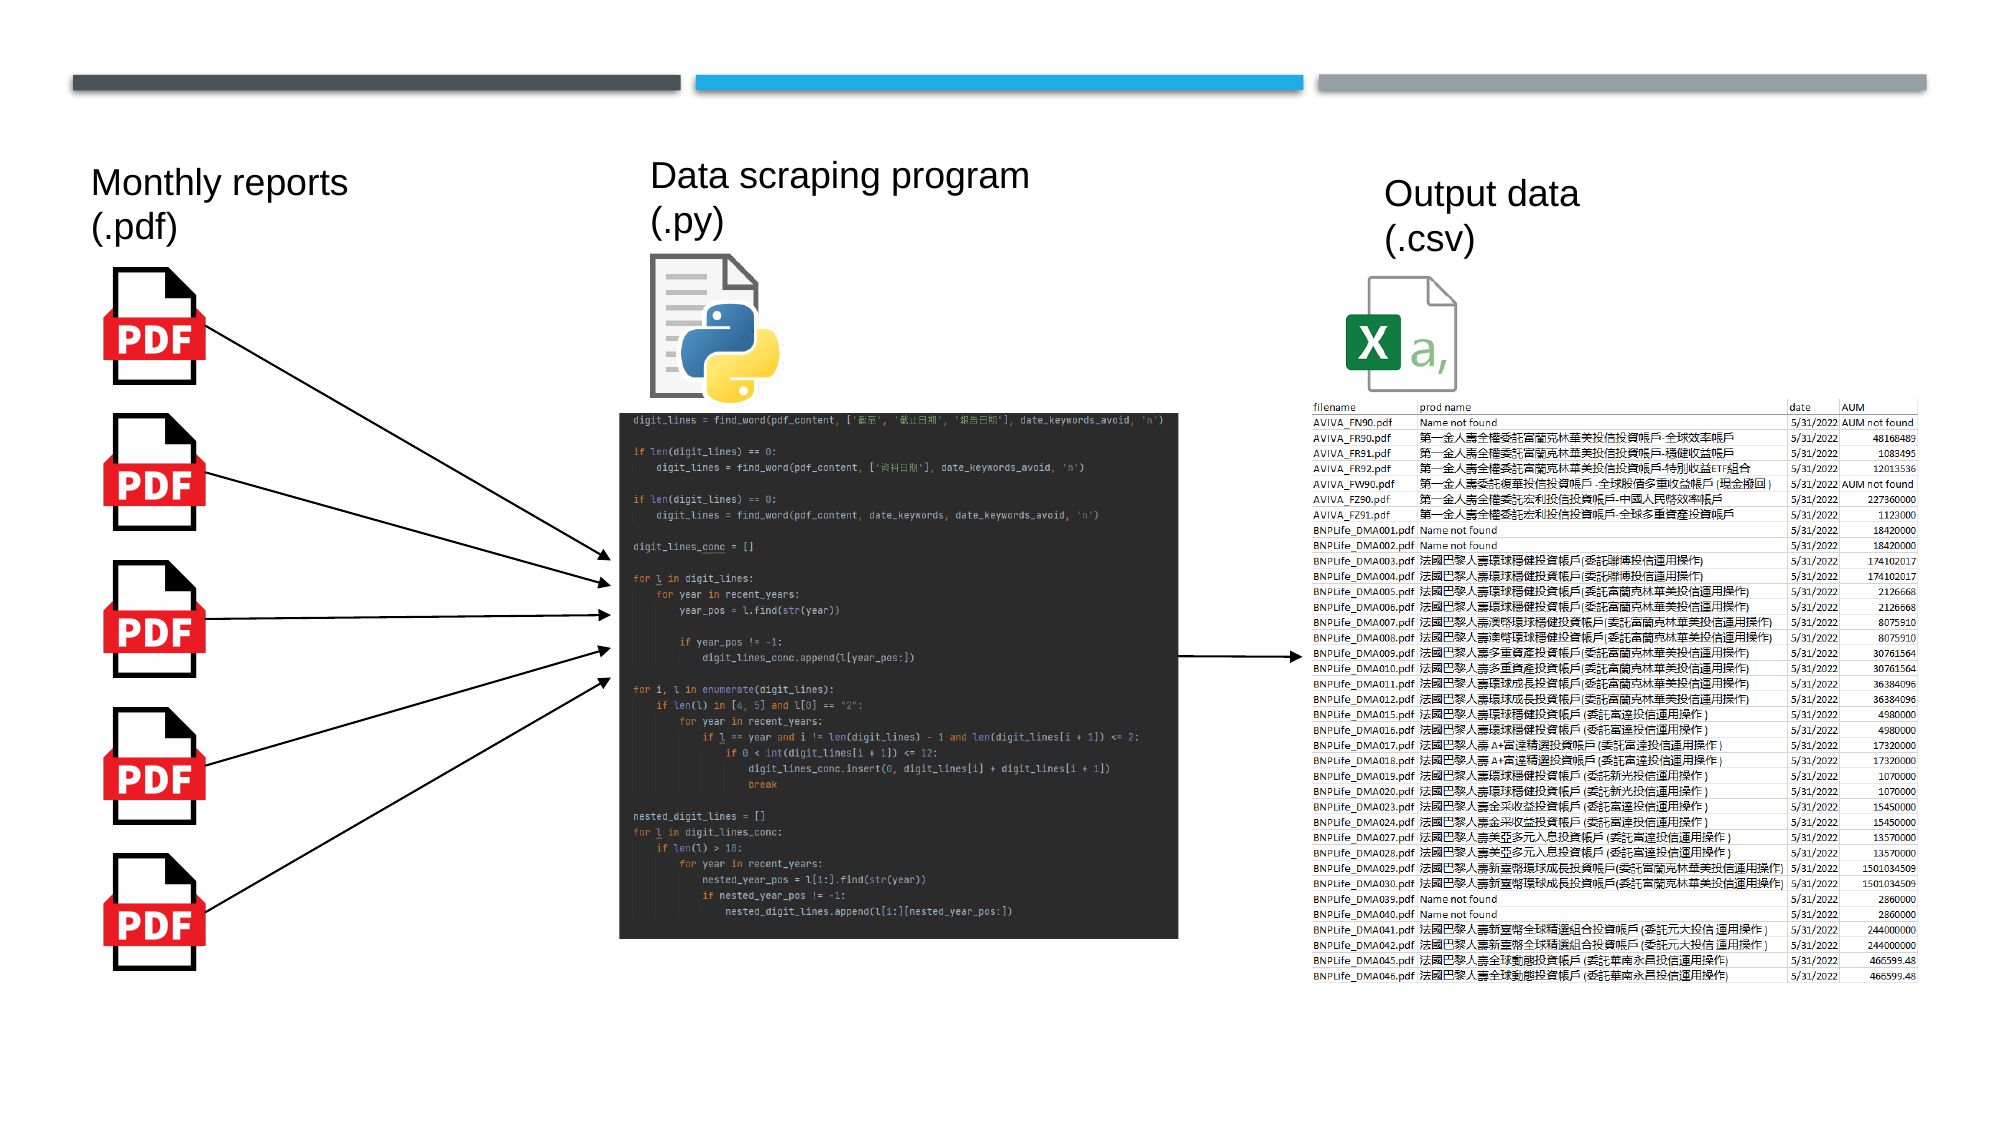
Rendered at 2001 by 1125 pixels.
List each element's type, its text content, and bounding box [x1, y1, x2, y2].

picture [102, 853, 206, 972]
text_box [204, 647, 612, 676]
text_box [204, 471, 612, 587]
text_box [1184, 654, 1303, 658]
text_box Monthly reports (.pdf) [76, 150, 364, 255]
text_box Data scraping program (.py) [635, 143, 1046, 248]
picture [102, 413, 204, 532]
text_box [204, 676, 612, 913]
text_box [204, 325, 612, 471]
text_box Output data (.csv) [1369, 161, 1595, 266]
picture [618, 412, 1179, 939]
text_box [204, 614, 612, 620]
picture [1312, 266, 1919, 983]
picture [102, 266, 206, 385]
picture [102, 706, 204, 825]
picture [618, 243, 784, 409]
picture [102, 559, 206, 678]
